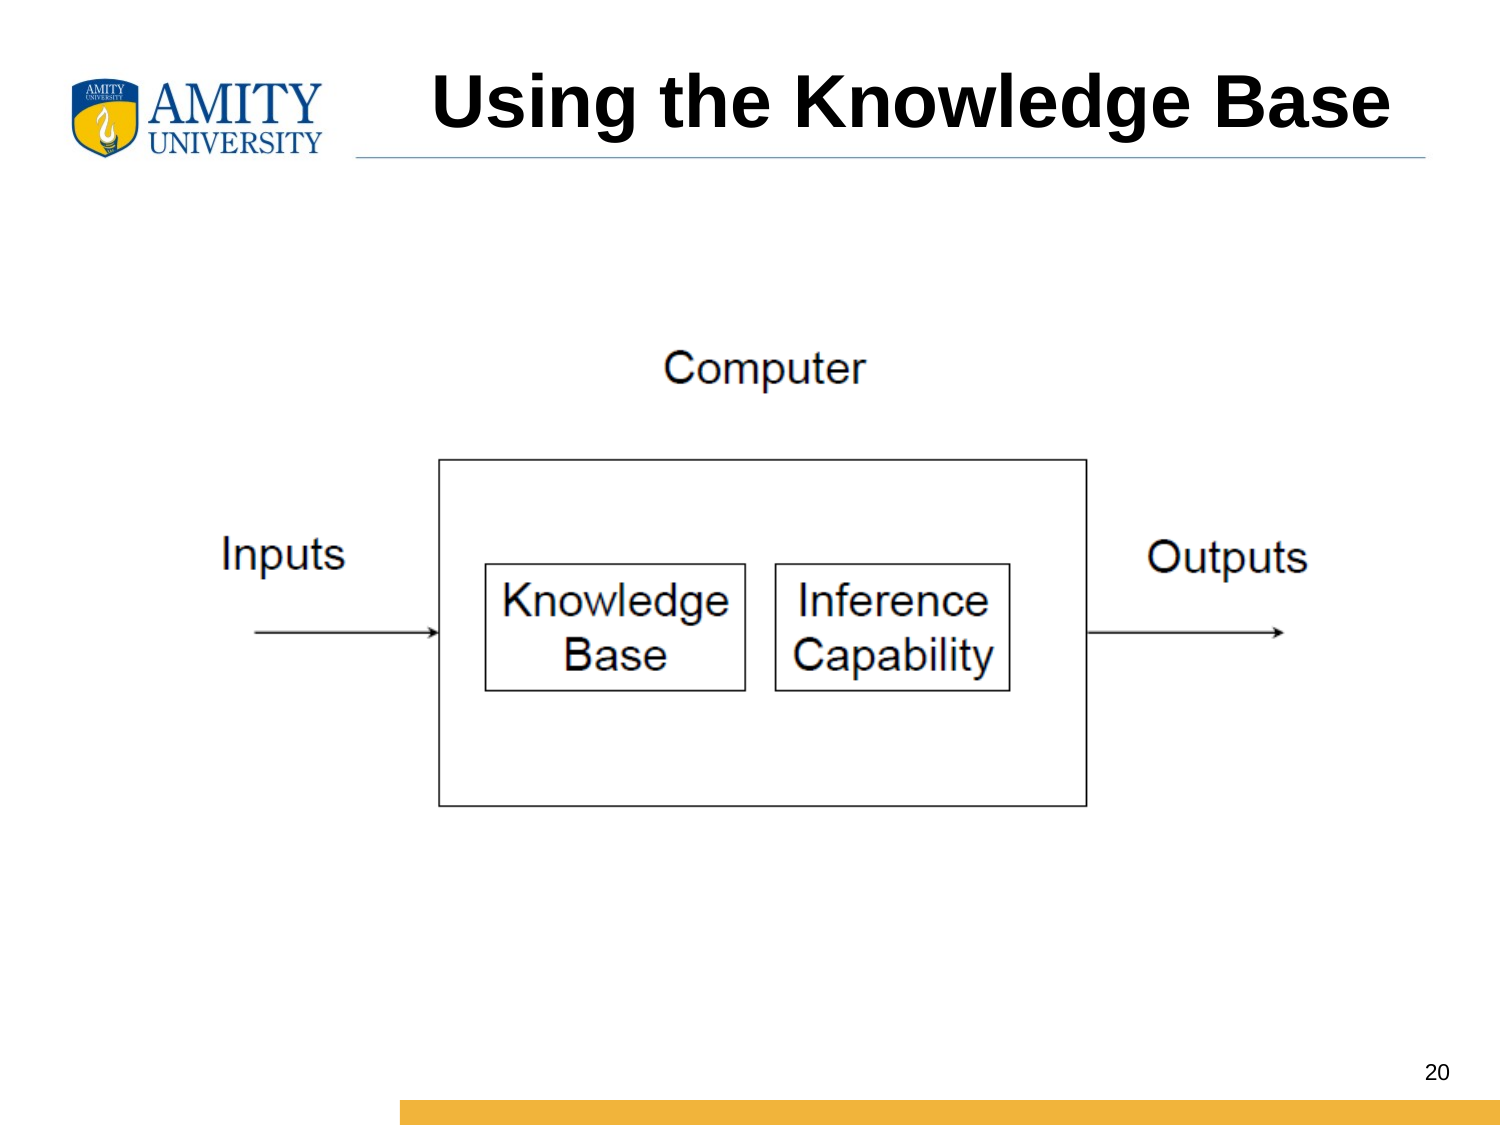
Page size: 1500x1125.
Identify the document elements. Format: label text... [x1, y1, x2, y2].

picture [199, 249, 1350, 926]
title Using the Knowledge Base [399, 45, 1425, 233]
picture [0, 0, 1500, 188]
slide_number 20 [1115, 1049, 1466, 1125]
